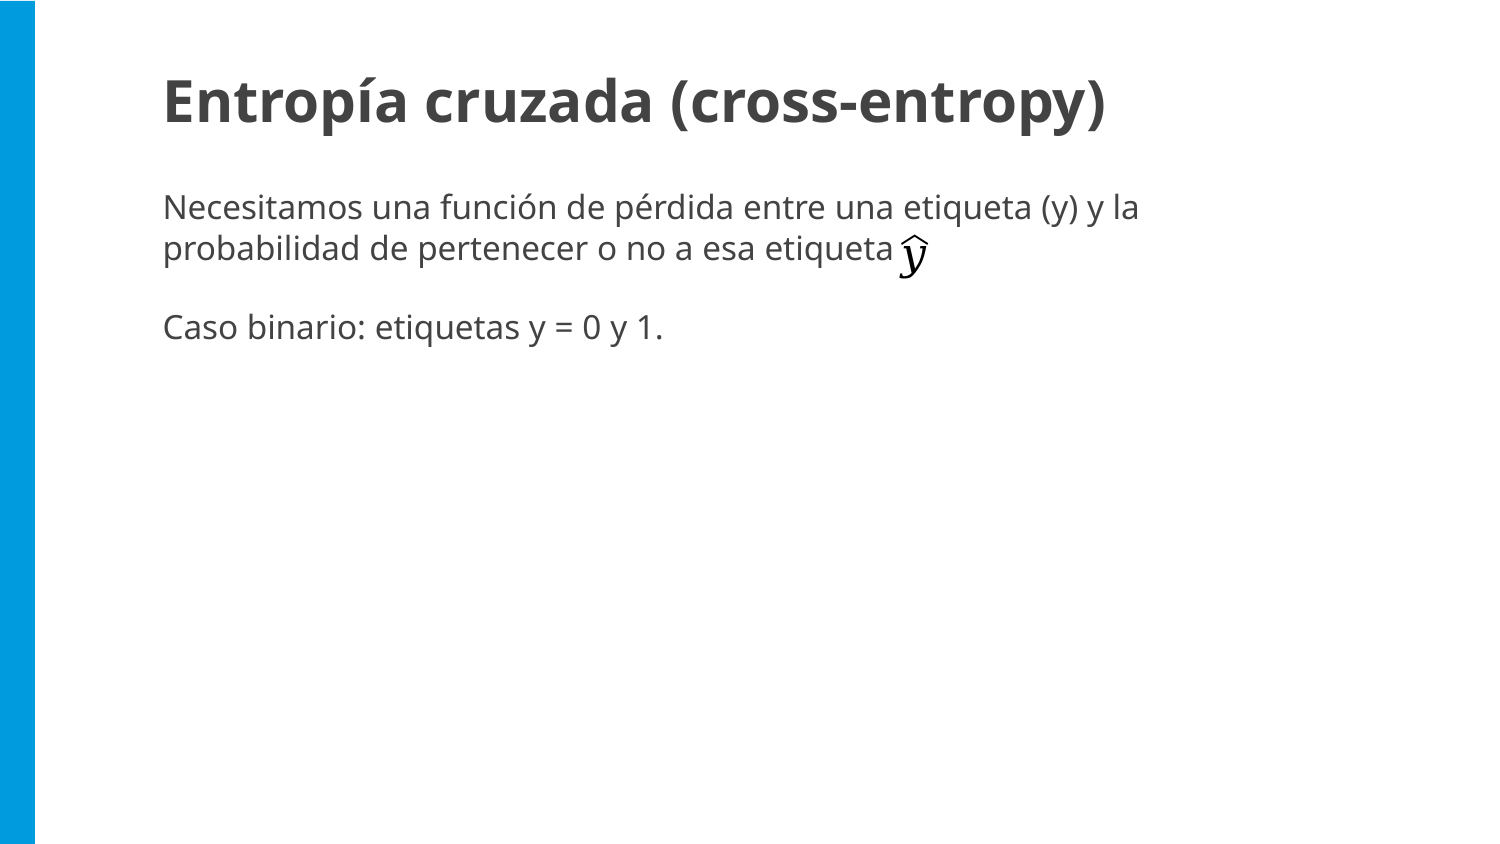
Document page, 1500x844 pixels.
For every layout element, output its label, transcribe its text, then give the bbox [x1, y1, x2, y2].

text_box Entropía cruzada (cross-entropy) [147, 49, 1350, 146]
picture [896, 229, 932, 288]
text_box Necesitamos una función de pérdida entre una etiqueta (y) y la probabilidad de pertenecer o no a esa etiqueta. Caso binario: etiquetas y = 0 y 1. [147, 171, 1290, 255]
